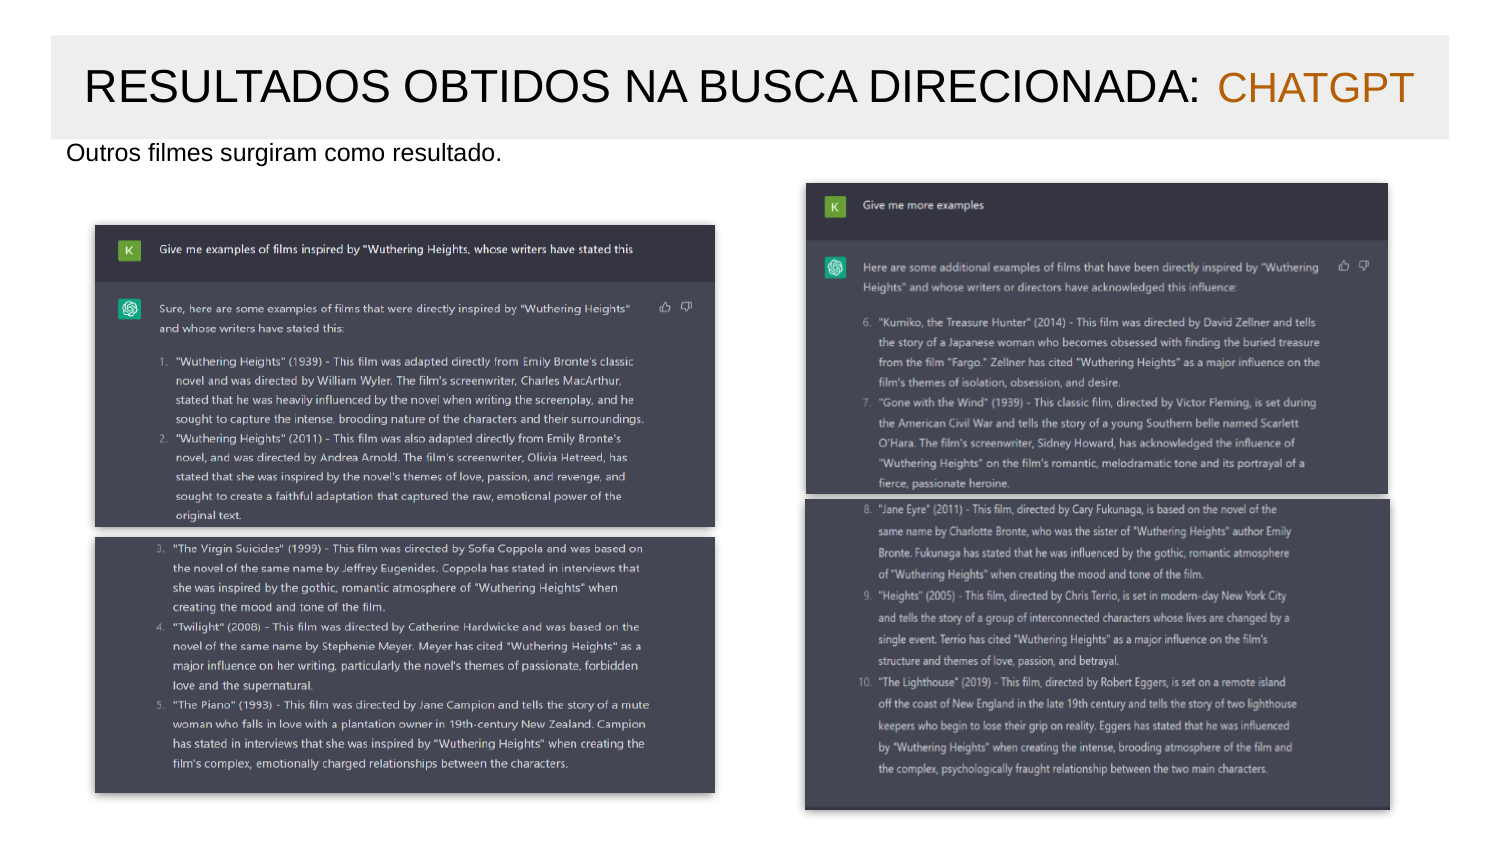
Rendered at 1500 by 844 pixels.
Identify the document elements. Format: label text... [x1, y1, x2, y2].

title RESULTADOS OBTIDOS NA BUSCA DIRECIONADA: CHATGPT [51, 35, 1449, 140]
picture [95, 537, 715, 794]
picture [95, 225, 715, 527]
picture [805, 499, 1390, 810]
picture [806, 183, 1388, 494]
text_box Outros filmes surgiram como resultado. [51, 132, 770, 167]
